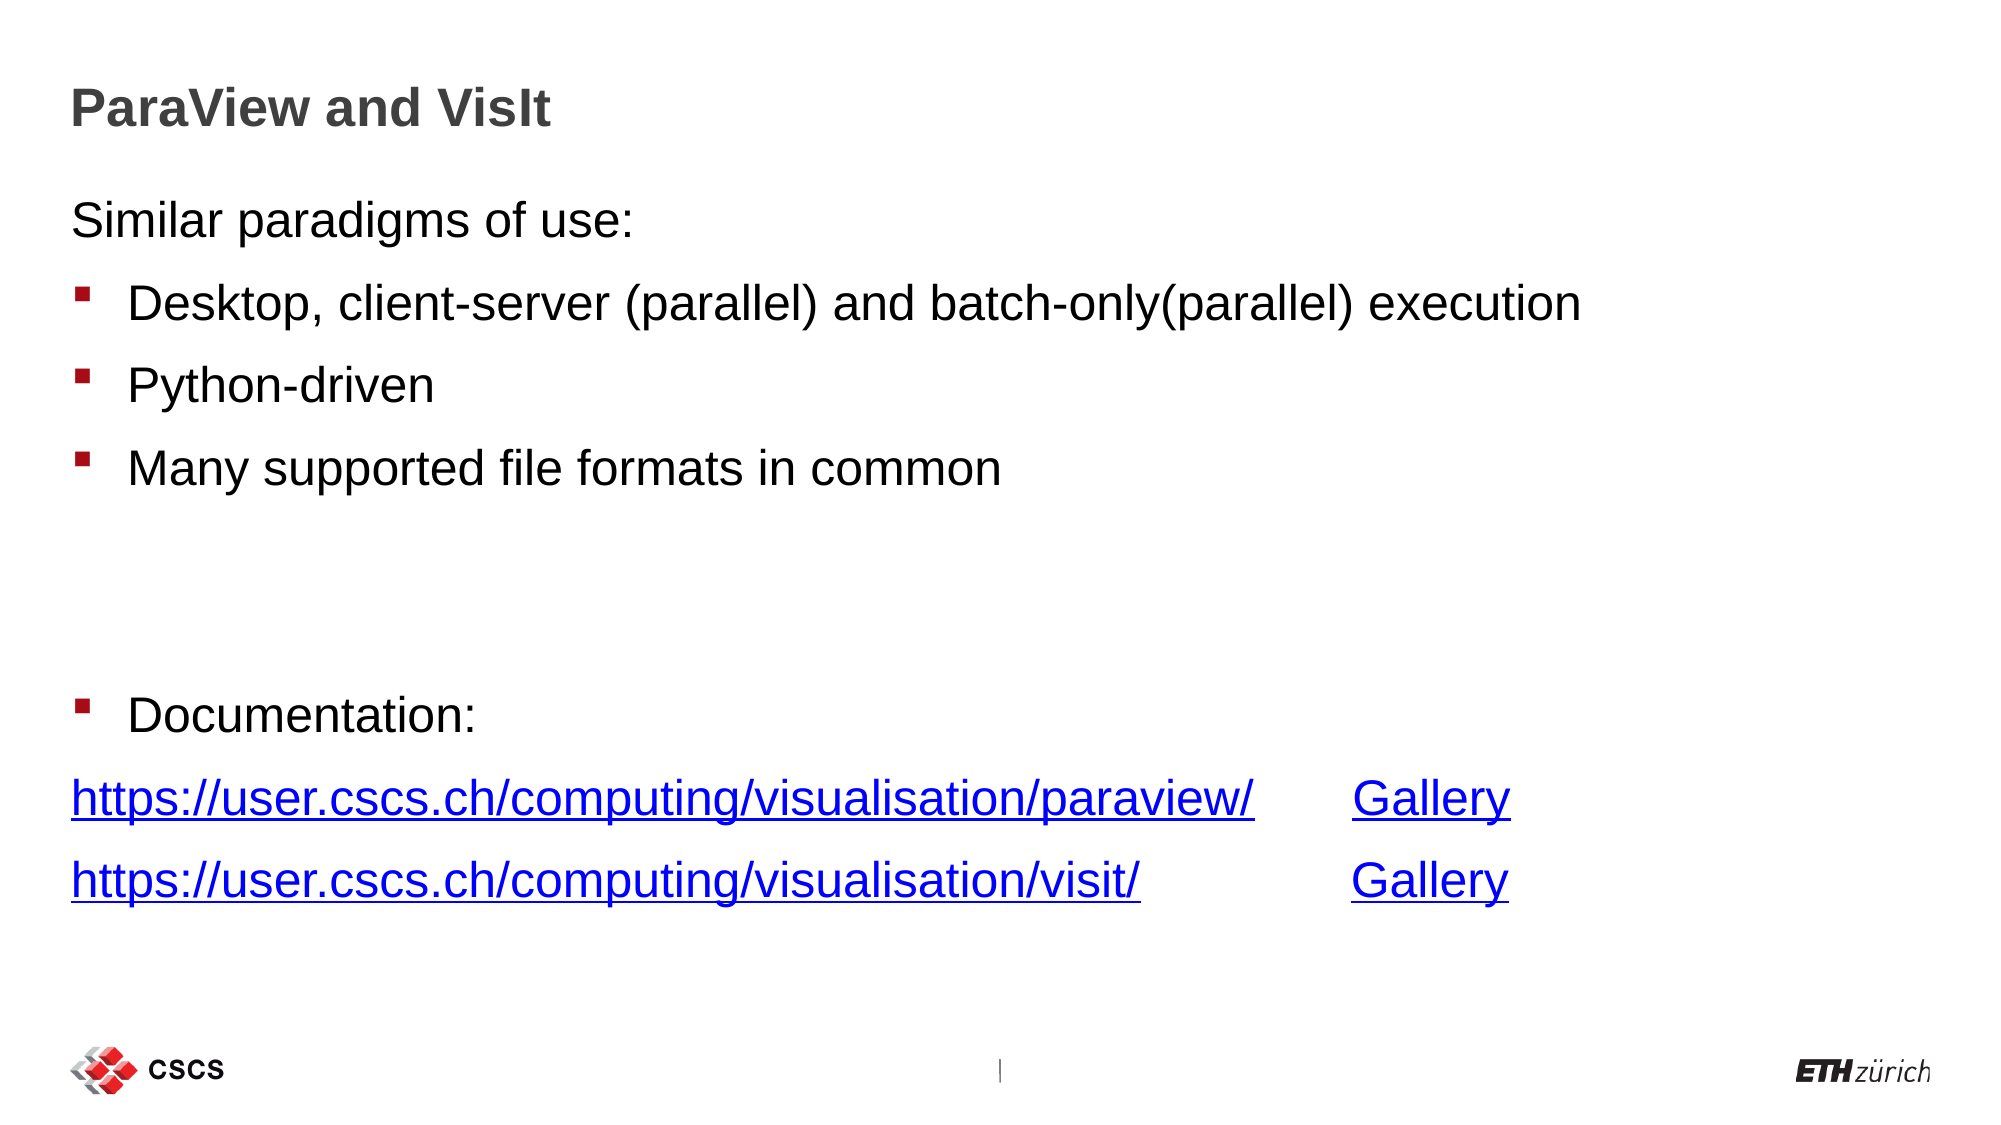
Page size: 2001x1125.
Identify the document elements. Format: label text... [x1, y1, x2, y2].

text_box ParaView and VisIt [70, 7, 1929, 149]
text_box Similar paradigms of use: Desktop, client-server (parallel) and batch-only(parallel) execution Python-driven Many supported file formats in common Documentation: https://user.cscs.ch/computing/visualisation/paraview/ Gallery https://user.cscs.ch/computing/visualisation/visit/ Gallery [70, 178, 1929, 1022]
